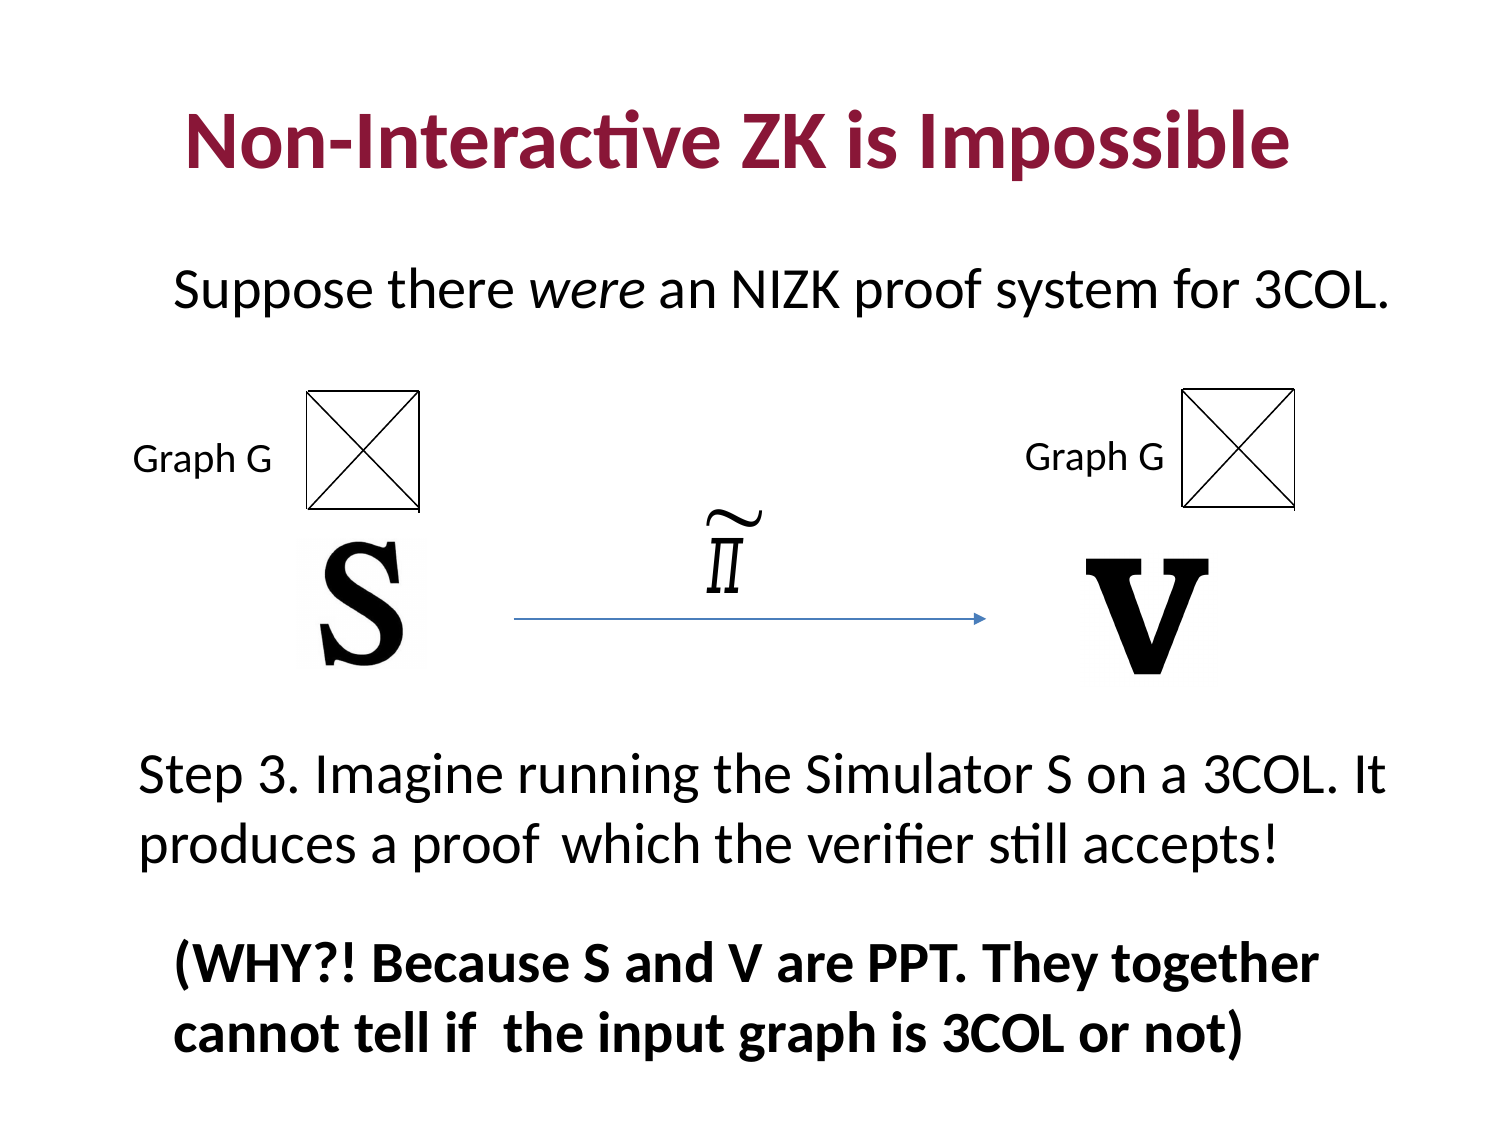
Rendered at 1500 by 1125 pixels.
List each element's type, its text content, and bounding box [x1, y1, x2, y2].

text_box (WHY?! Because S and V are PPT. They together cannot tell if the input graph is 3COL or not) [158, 916, 1426, 1106]
text_box Non-Interactive ZK is Impossible [23, 78, 1453, 208]
text_box Graph G [1009, 421, 1175, 500]
picture [1080, 550, 1218, 688]
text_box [1181, 389, 1294, 506]
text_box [306, 391, 418, 508]
text_box Suppose there were an NIZK proof system for 3COL. [158, 242, 1453, 350]
text_box Graph G [117, 423, 300, 502]
picture [296, 538, 427, 669]
